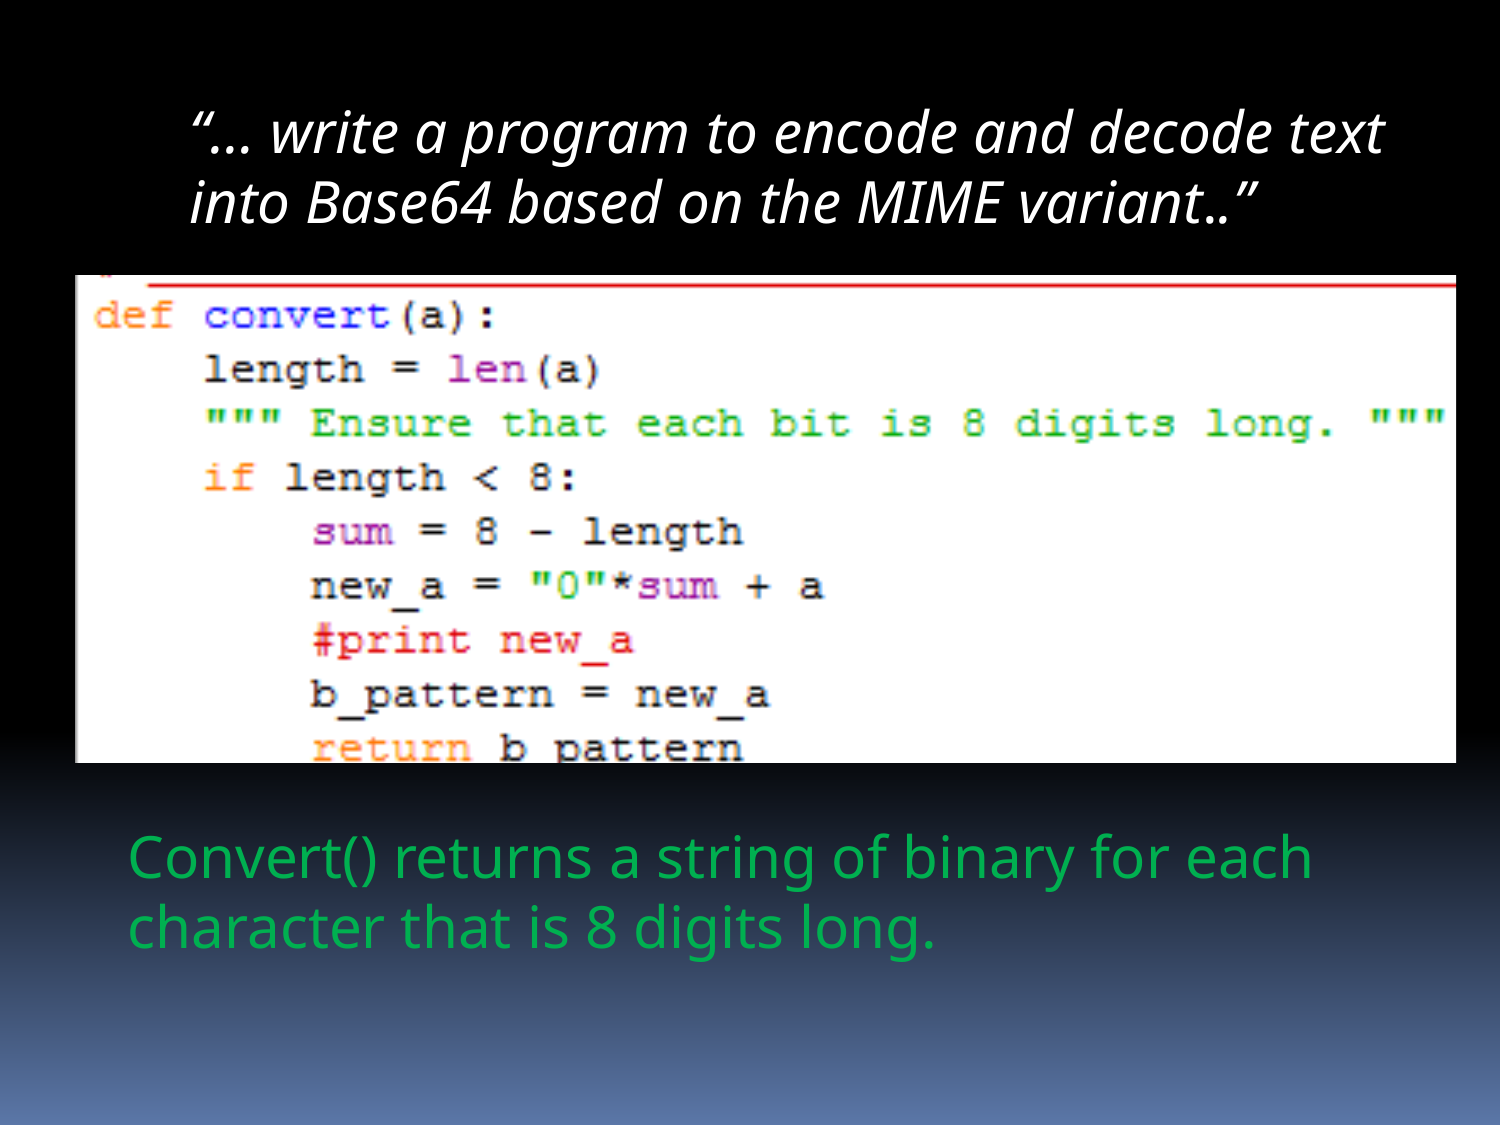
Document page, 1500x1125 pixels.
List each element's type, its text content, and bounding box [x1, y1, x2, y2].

text_box “… write a program to encode and decode text into Base64 based on the MIME variant..” [174, 87, 1425, 243]
text_box Convert() returns a string of binary for each character that is 8 digits long. [112, 812, 1363, 968]
picture [74, 274, 1457, 763]
